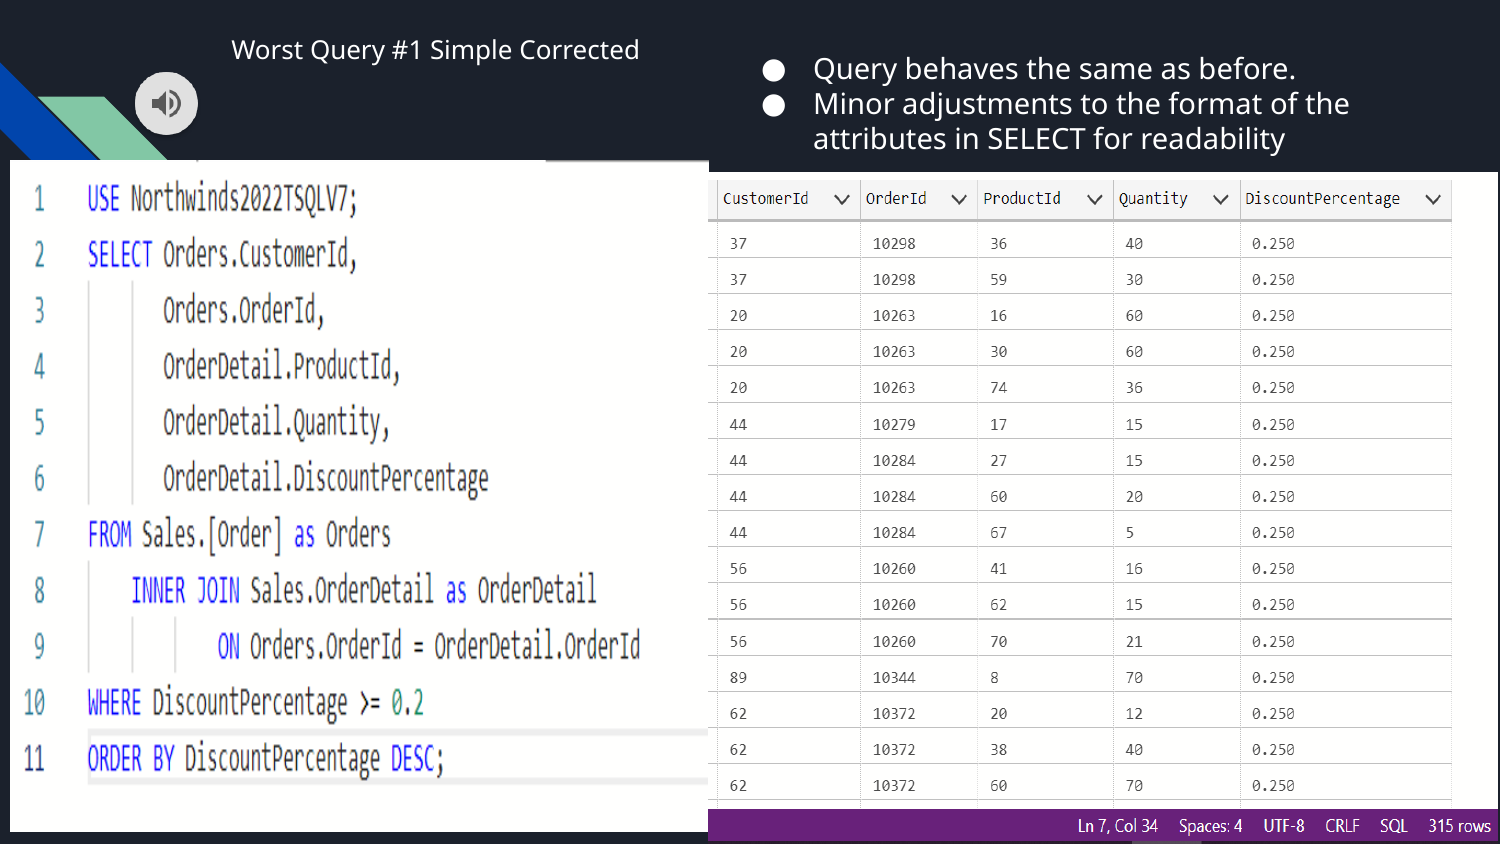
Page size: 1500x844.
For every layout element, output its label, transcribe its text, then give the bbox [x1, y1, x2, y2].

title Worst Query #1 Simple Corrected [175, 18, 697, 100]
text_box Query behaves the same as before. Minor adjustments to the format of the attributes in SELECT for readability [723, 35, 1490, 171]
picture [10, 160, 1498, 844]
picture [128, 65, 205, 142]
